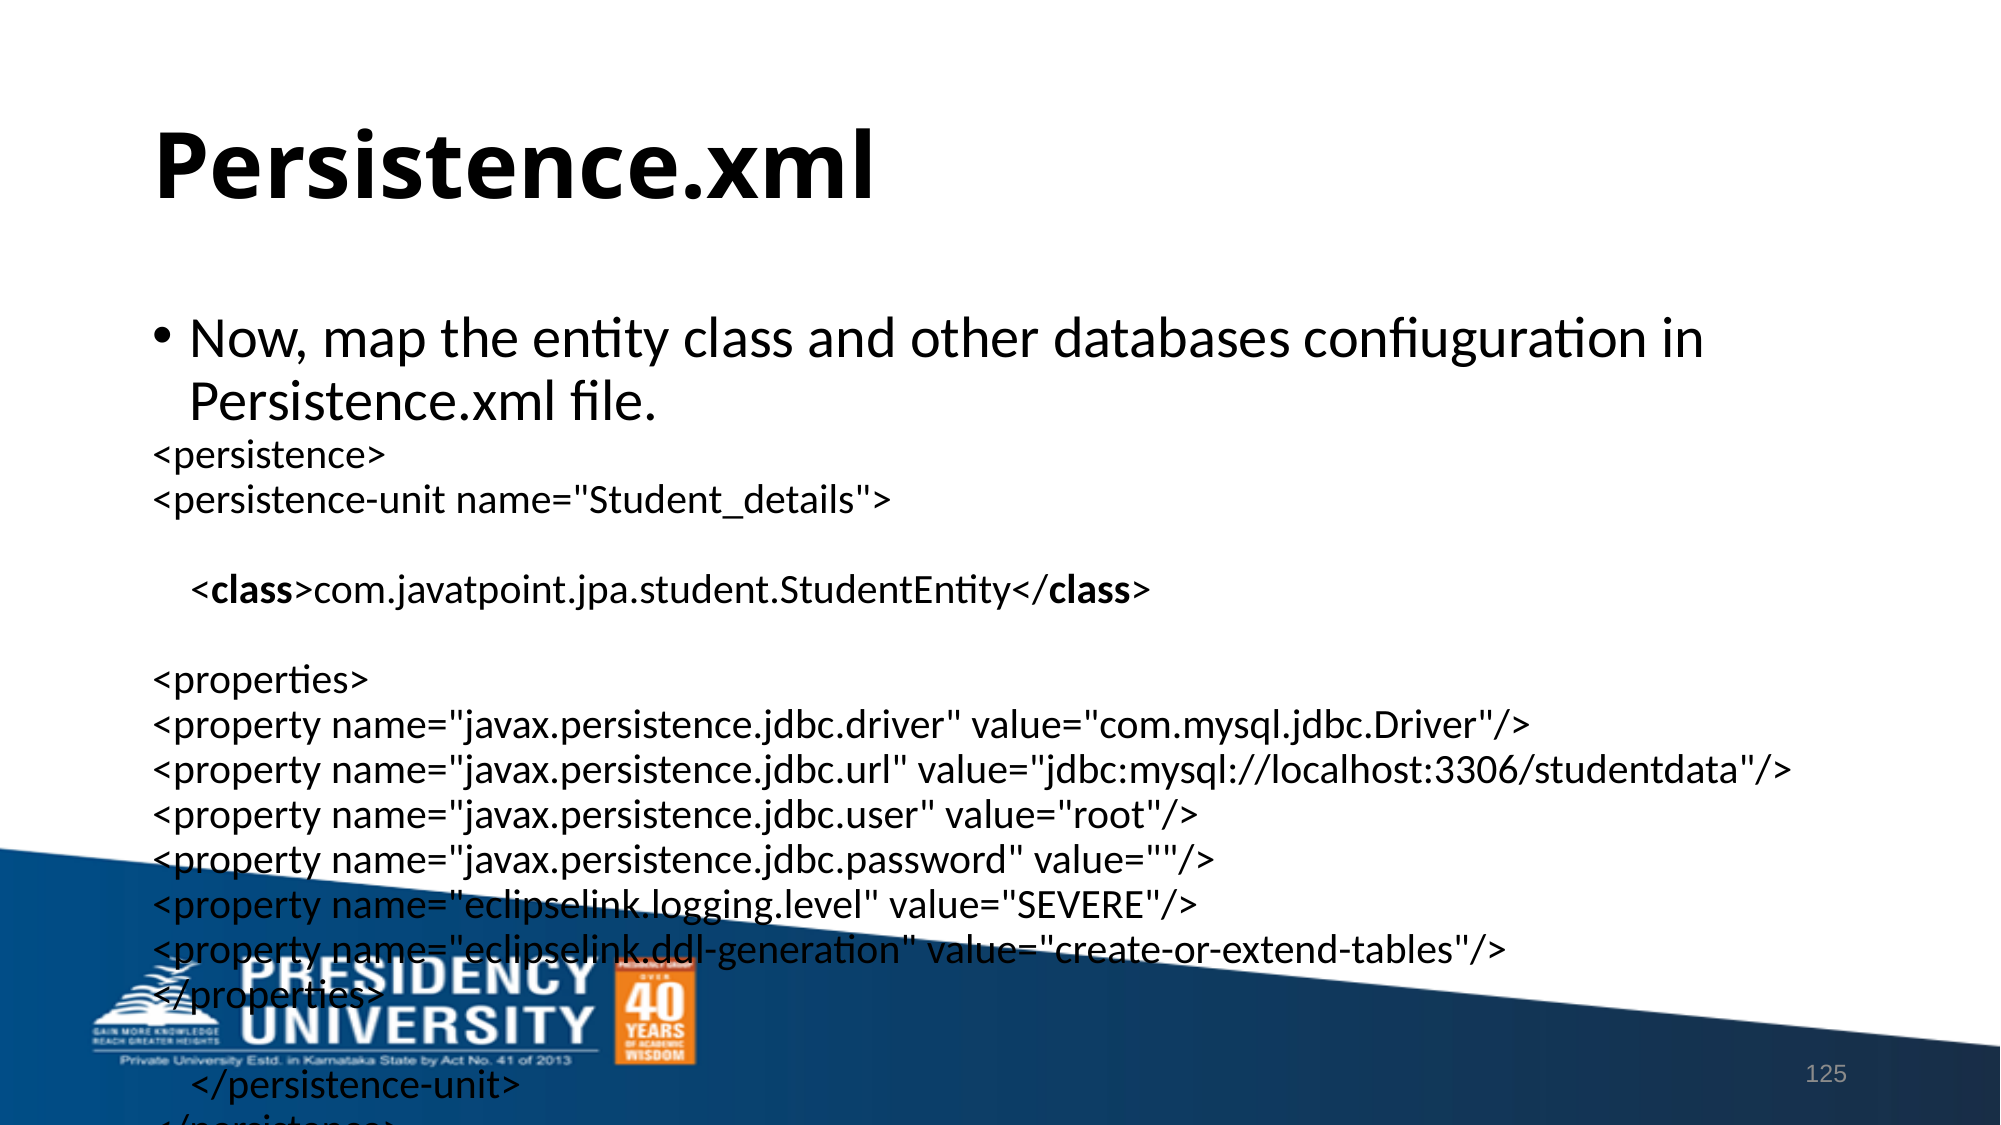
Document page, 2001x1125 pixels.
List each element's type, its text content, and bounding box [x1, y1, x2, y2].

slide_number 125 [1412, 1042, 1863, 1103]
list Now, map the entity class and other databases confiuguration in Persistence.xml file. <persistence> <persistence-unit name="Student_details"> <class>com.javatpoint.jpa.student.StudentEntity</class> <properties> <property name="javax.persistence.jdbc.driver" value="com.mysql.jdbc.Driver"/> <property name="javax.persistence.jdbc.url" value="jdbc:mysql://localhost:3306/studentdata"/> <property name="javax.persistence.jdbc.user" value="root"/> <property name="javax.persistence.jdbc.password" value=""/> <property name="eclipselink.logging.level" value="SEVERE"/> <property name="eclipselink.ddl-generation" value="create-or-extend-tables"/> </properties> </persistence-unit> </persistence> [137, 299, 1863, 1014]
picture [0, 845, 2000, 1125]
title Persistence.xml [137, 59, 1863, 278]
